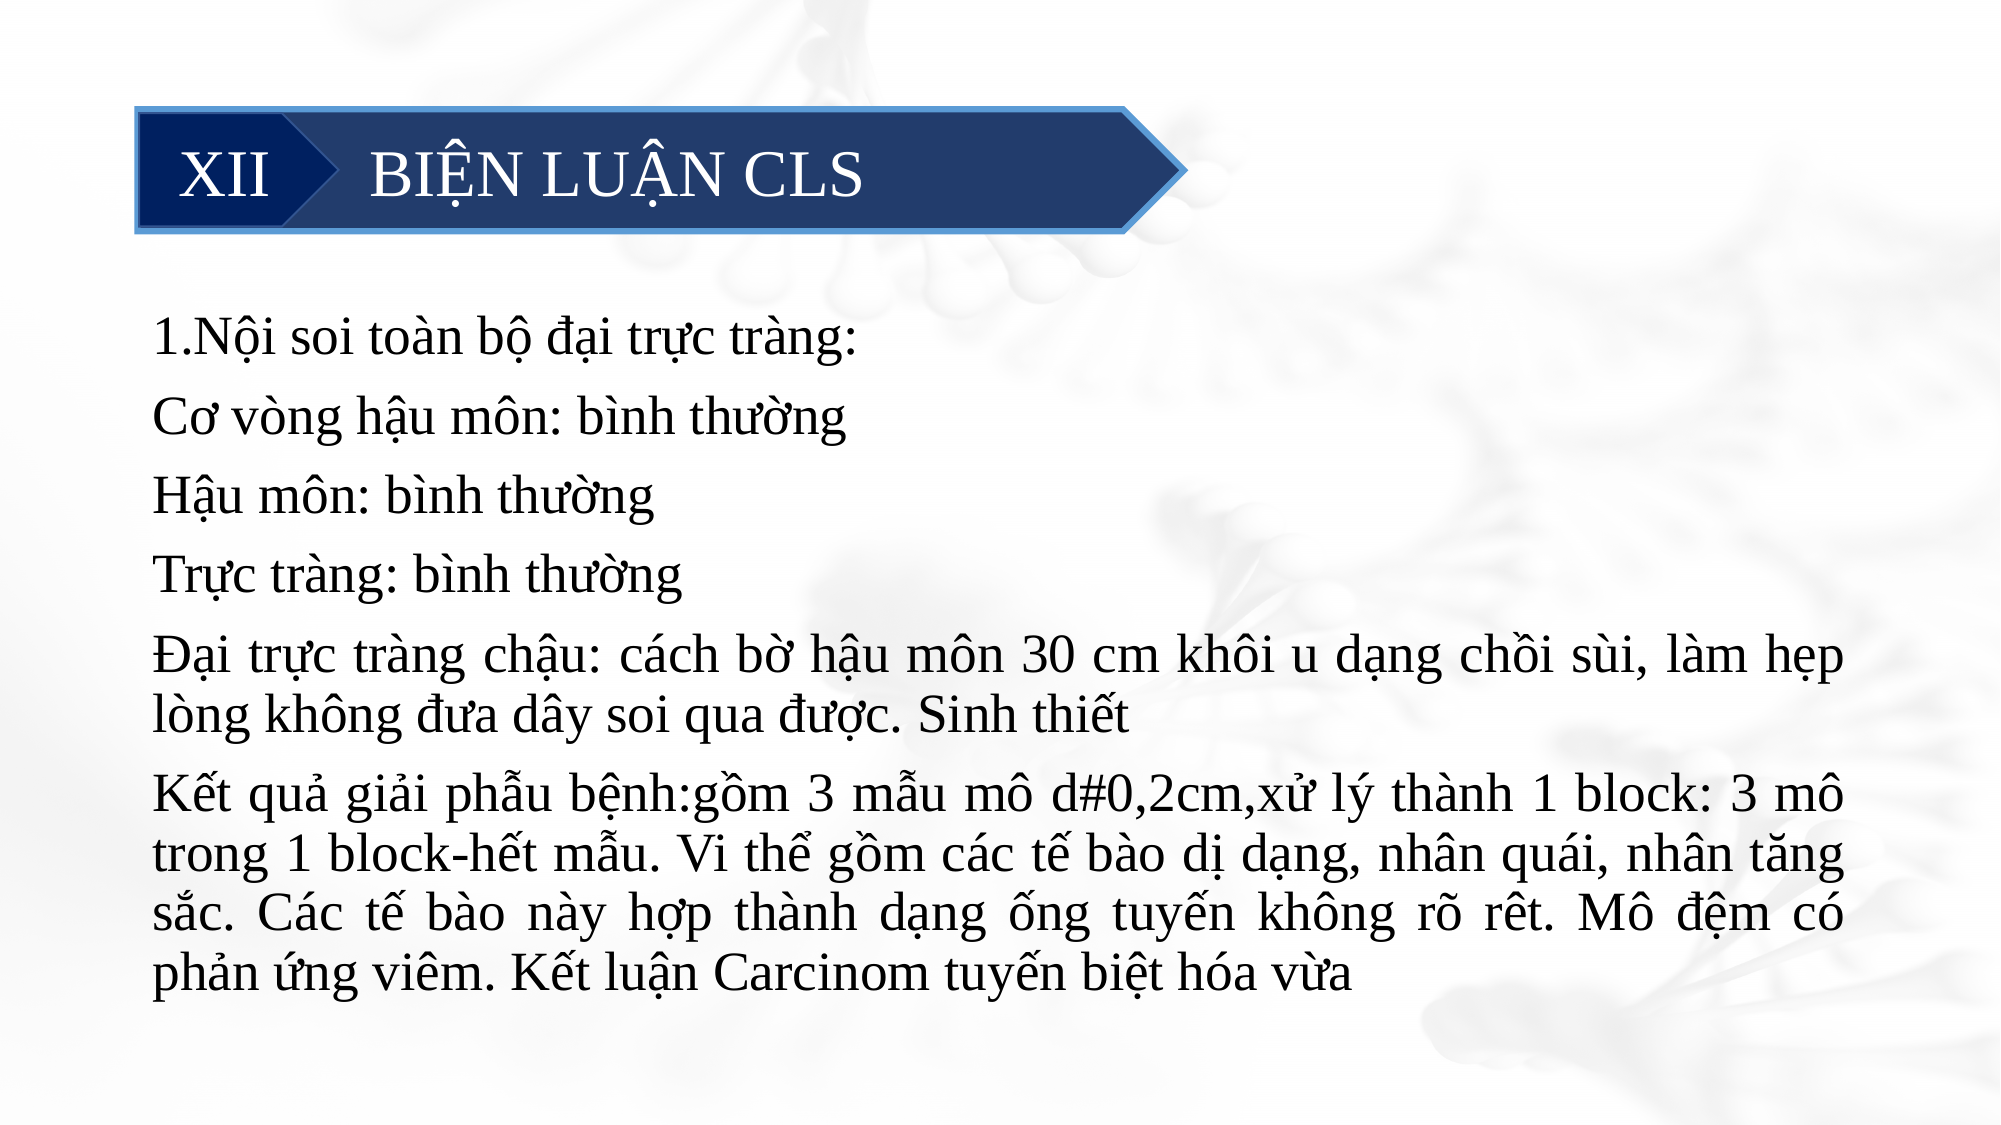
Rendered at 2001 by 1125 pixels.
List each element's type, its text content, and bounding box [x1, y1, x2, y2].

list 1.Nội soi toàn bộ đại trực tràng: Cơ vòng hậu môn: bình thường Hậu môn: bình thường Trực tràng: bình thường Đại trực tràng chậu: cách bờ hậu môn 30 cm khôi u dạng chồi sùi, làm hẹp lòng không đưa dây soi qua được. Sinh thiết Kết quả giải phẫu bệnh:gồm 3 mẫu mô d#0,2cm,xử lý thành 1 block: 3 mô trong 1 block-hết mẫu. Vi thể gồm các tế bào dị dạng, nhân quái, nhân tăng sắc. Các tế bào này hợp thành dạng ống tuyến không rõ rêt. Mô đệm có phản ứng viêm. Kết luận Carcinom tuyến biệt hóa vừa [137, 299, 1863, 1014]
text_box BIỆN LUẬN CLS [136, 108, 1186, 233]
text_box XII [138, 112, 341, 228]
